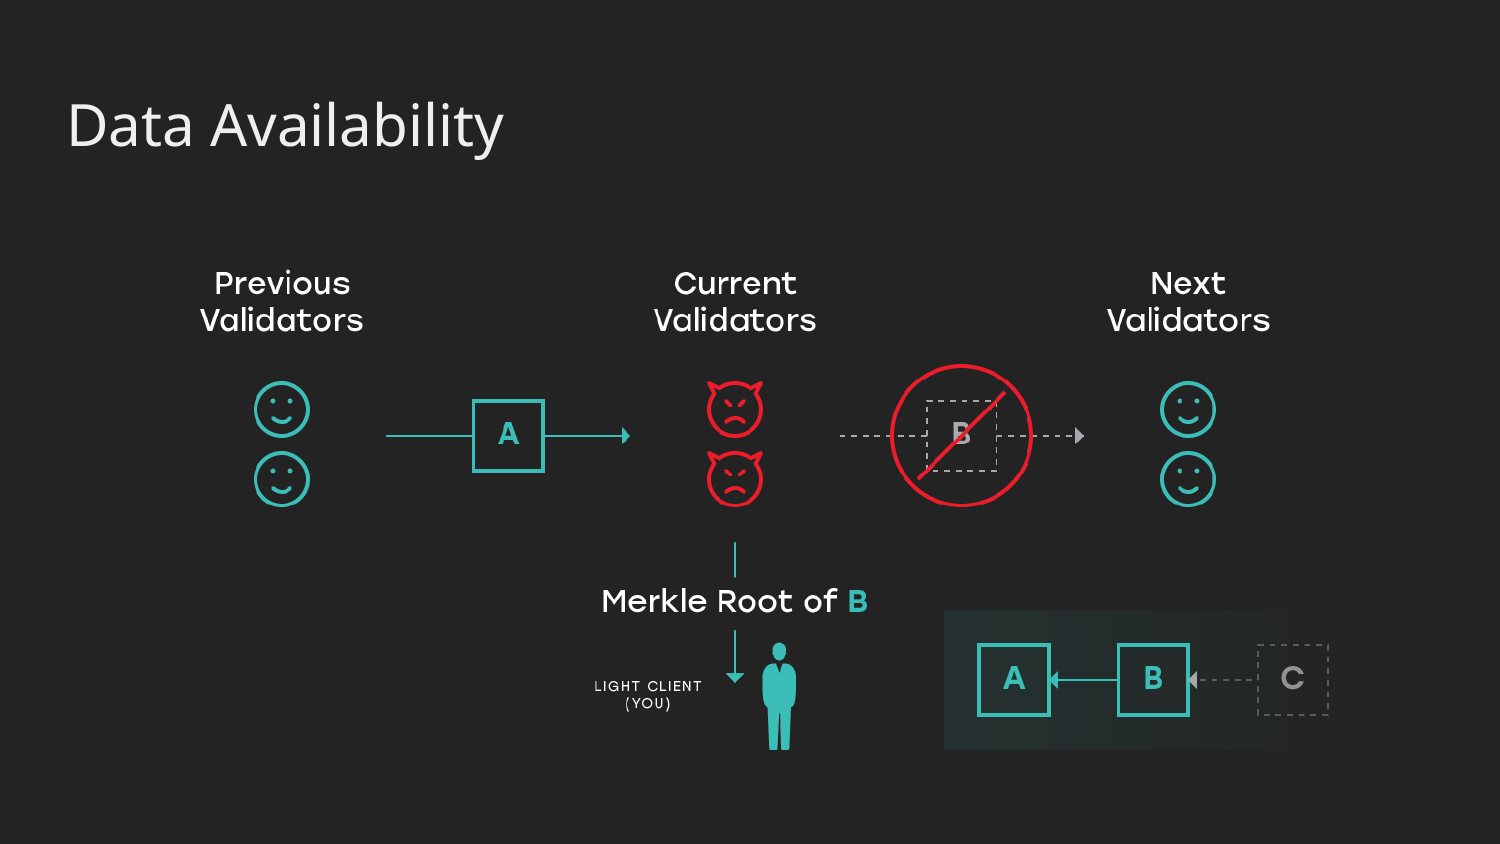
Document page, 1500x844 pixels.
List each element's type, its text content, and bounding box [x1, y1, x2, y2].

picture [72, 191, 1428, 819]
title Data Availability [51, 72, 1449, 167]
